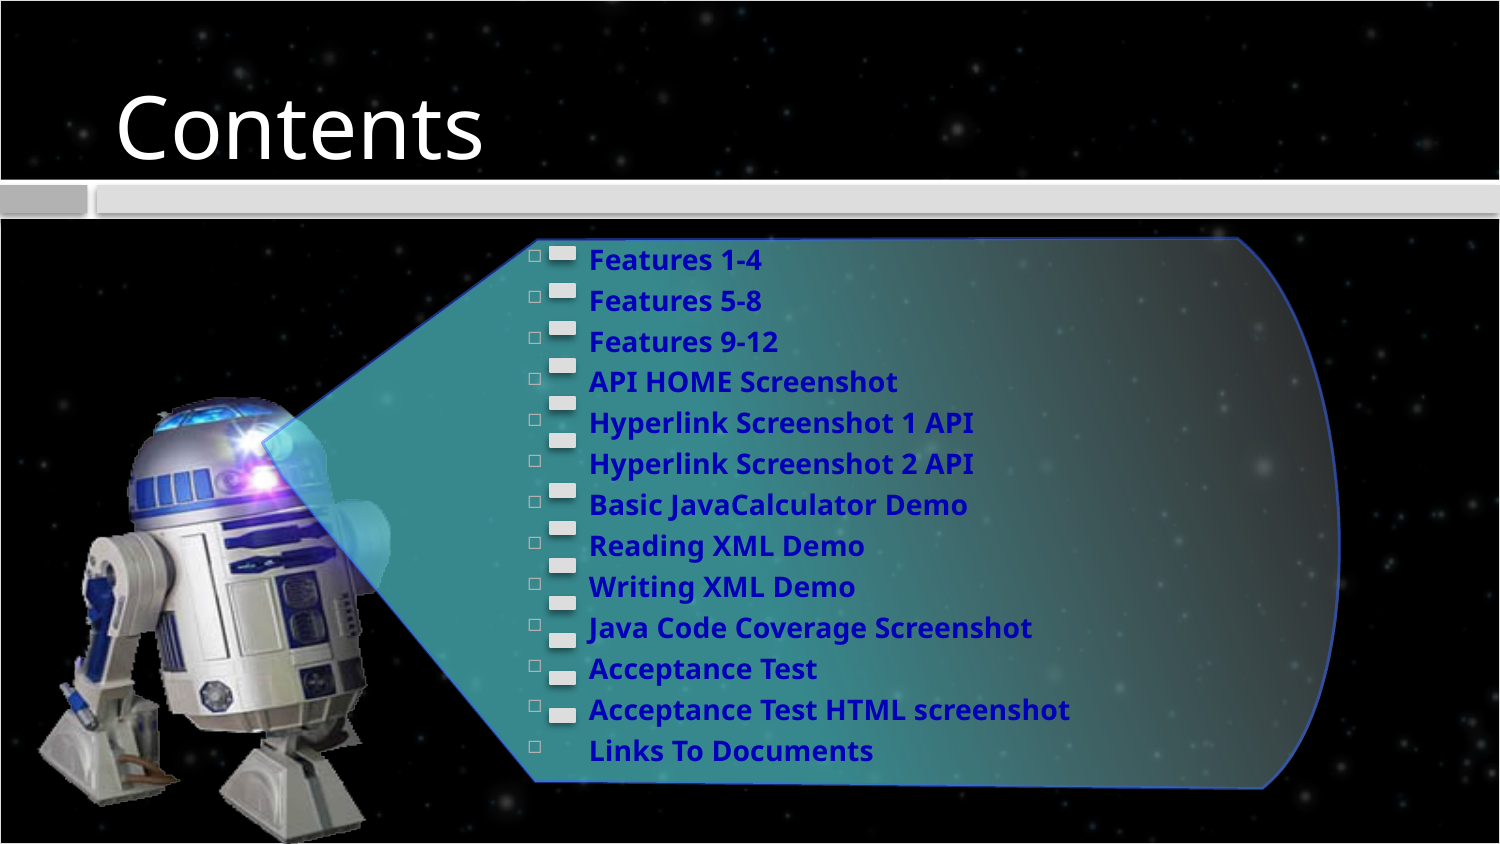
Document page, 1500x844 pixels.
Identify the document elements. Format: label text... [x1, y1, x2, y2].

text_box [549, 671, 576, 685]
text_box [549, 433, 576, 448]
text_box [549, 396, 576, 410]
text_box [549, 483, 576, 498]
text_box [549, 358, 576, 373]
text_box [549, 321, 576, 335]
title Contents [99, 19, 1438, 185]
text_box [549, 283, 576, 298]
text_box [549, 633, 576, 648]
text_box [749, 785, 1269, 791]
picture [0, 219, 1499, 844]
list Features 1-4 Features 5-8 Features 9-12 API HOME Screenshot Hyperlink Screenshot 1 API Hyperlink Screenshot 2 API Basic JavaCalculator Demo Reading XML Demo Writing XML Demo Java Code Coverage Screenshot Acceptance Test Acceptance Test HTML screenshot Links To Documents [512, 234, 1438, 785]
text_box [549, 596, 576, 610]
text_box [549, 246, 576, 260]
text_box [374, 256, 512, 756]
text_box [549, 558, 576, 573]
text_box [549, 521, 576, 535]
picture [1, 1, 1499, 179]
text_box [549, 708, 576, 723]
